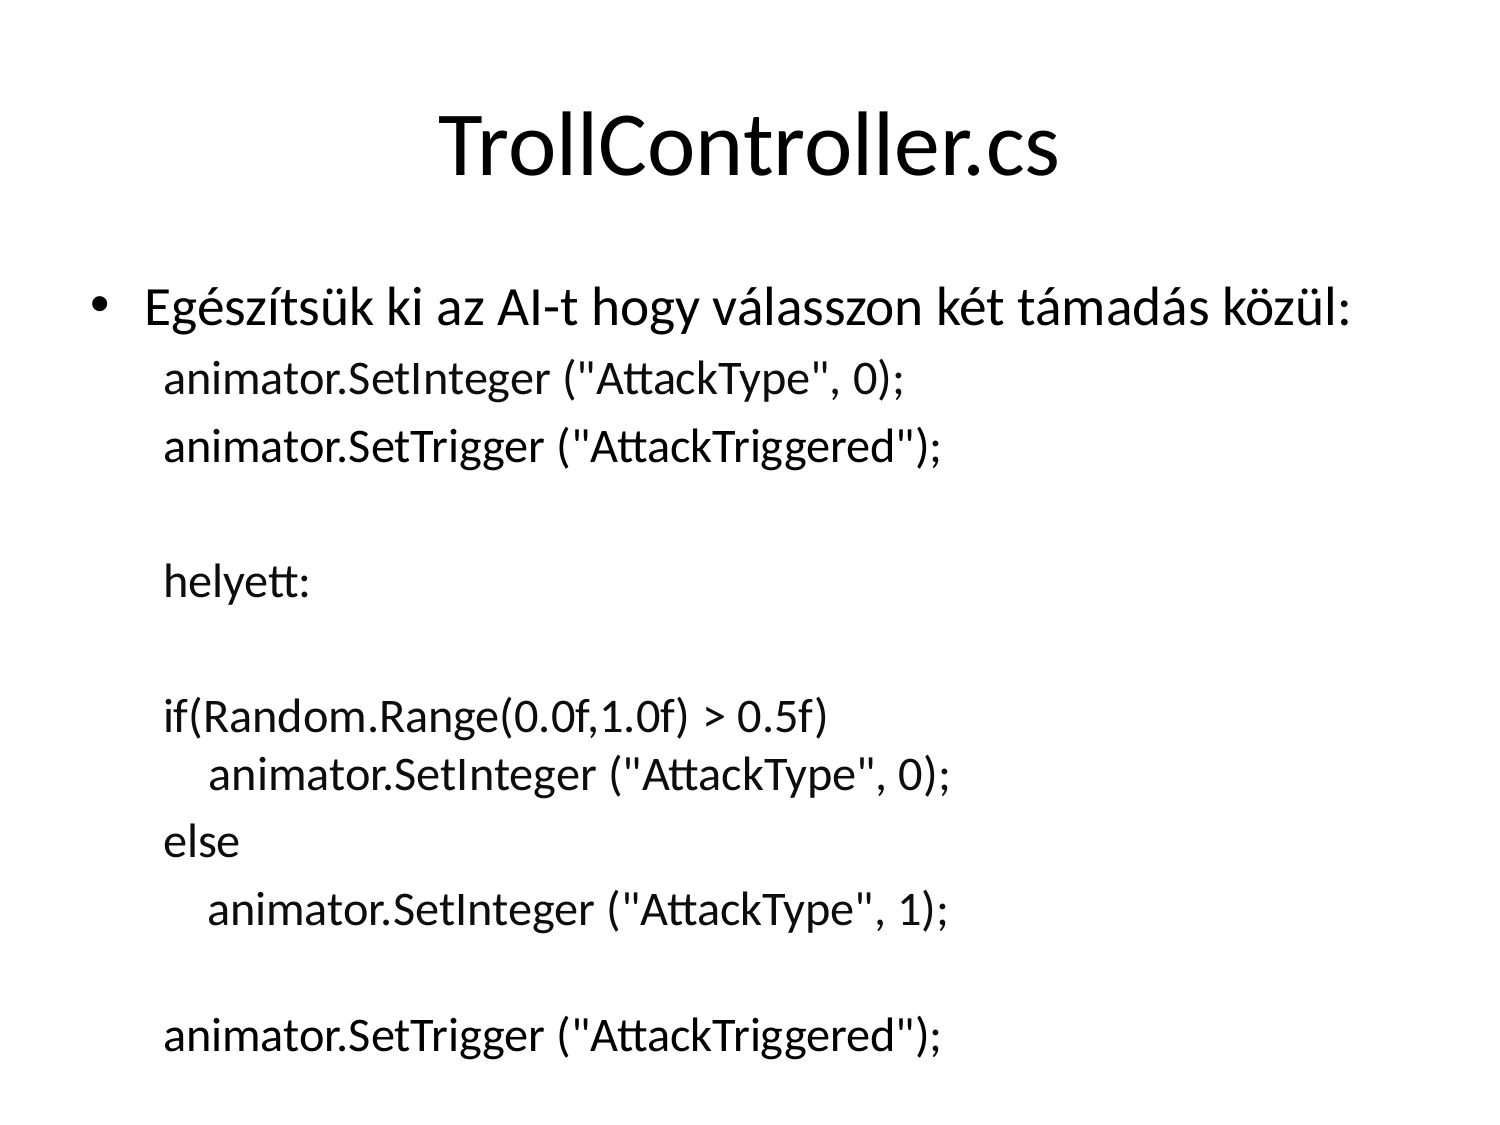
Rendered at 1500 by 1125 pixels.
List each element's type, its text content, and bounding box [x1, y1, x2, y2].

list Egészítsük ki az AI-t hogy válasszon két támadás közül: animator.SetInteger ("AttackType", 0); animator.SetTrigger ("AttackTriggered"); helyett: if(Random.Range(0.0f,1.0f) > 0.5f) animator.SetInteger ("AttackType", 0); else animator.SetInteger ("AttackType", 1); animator.SetTrigger ("AttackTriggered"); [75, 262, 1425, 1079]
title TrollController.cs [75, 45, 1425, 233]
